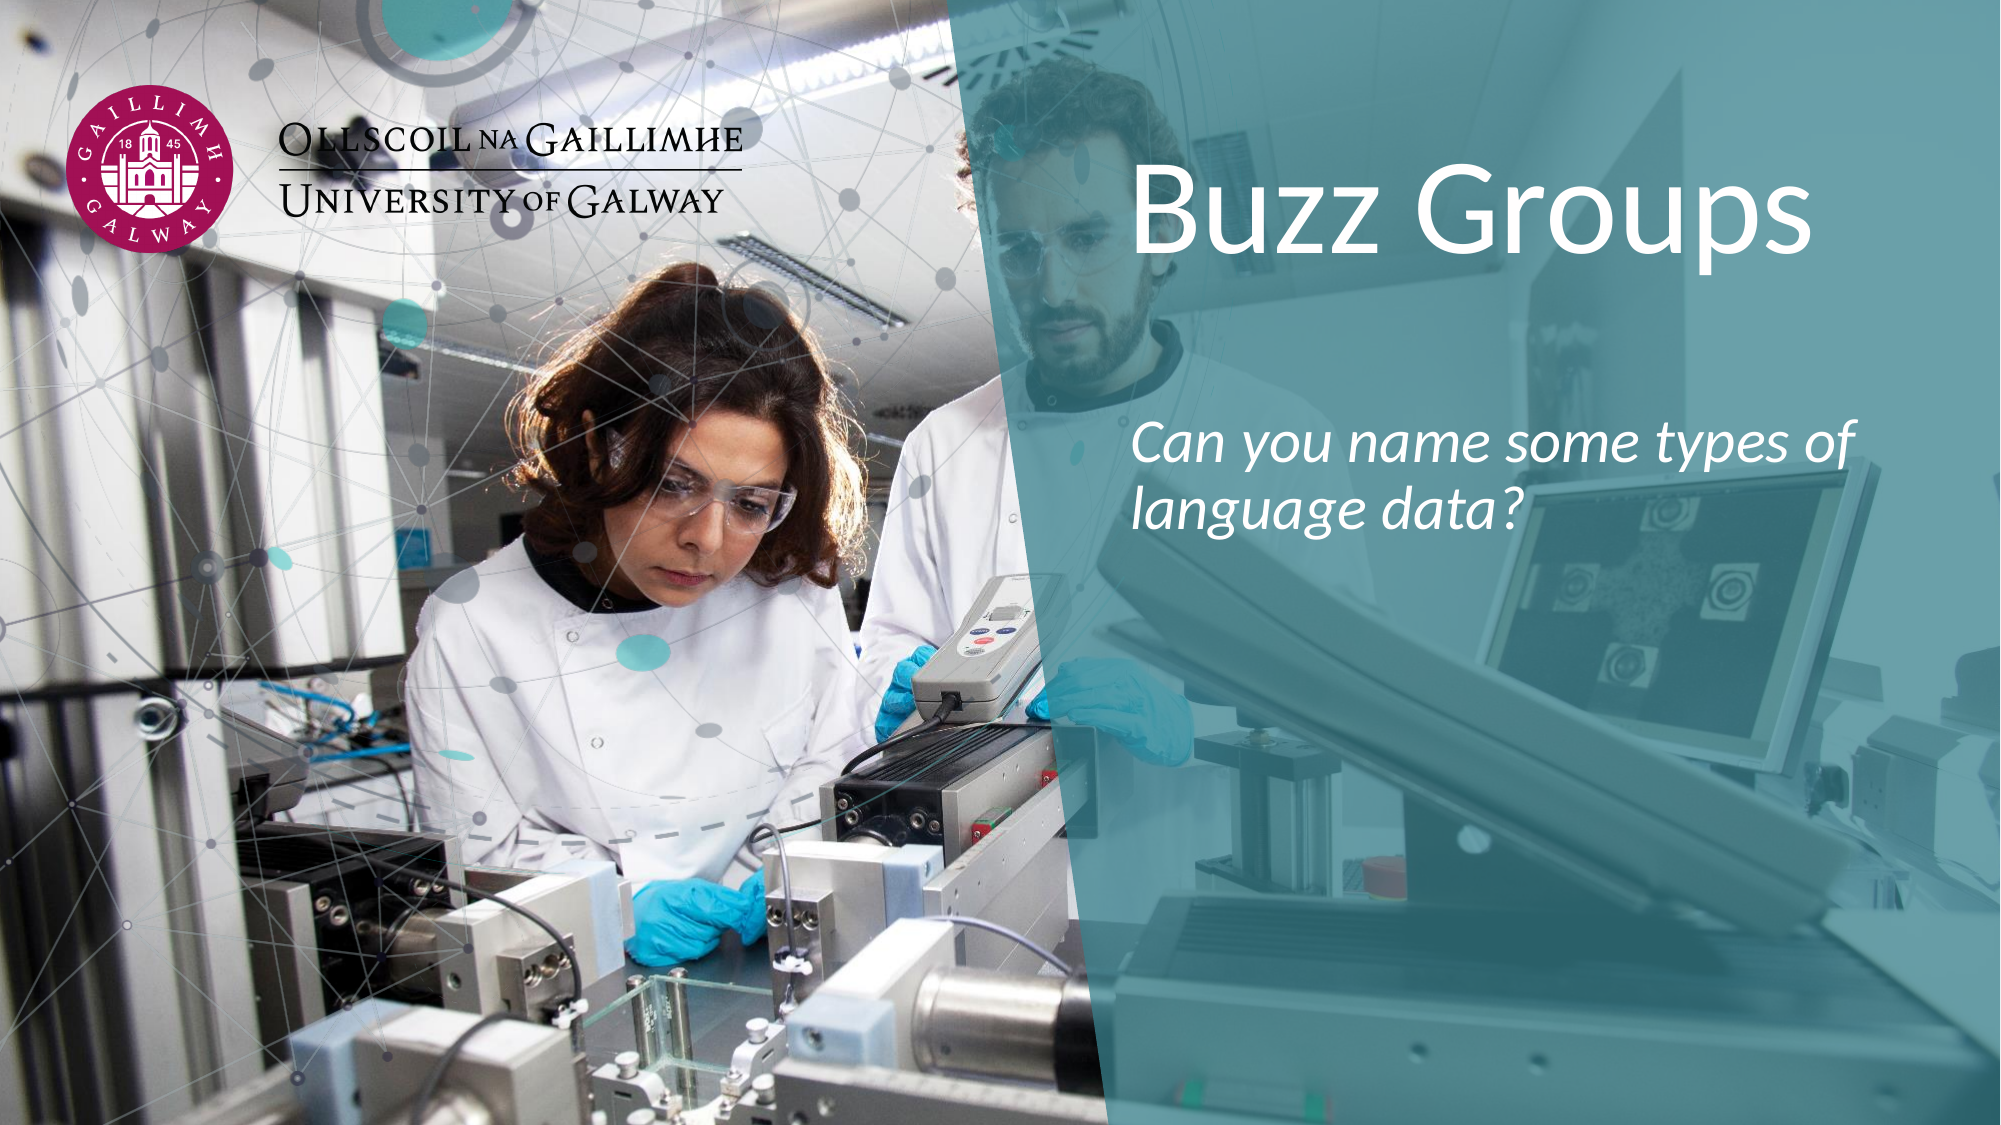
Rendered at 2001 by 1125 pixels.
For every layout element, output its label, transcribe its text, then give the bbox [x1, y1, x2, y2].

title Buzz Groups [1112, 119, 1959, 483]
picture [0, 0, 1108, 1125]
picture [1039, 711, 1049, 718]
subtitle Can you name some types of language data? [1115, 393, 1956, 864]
